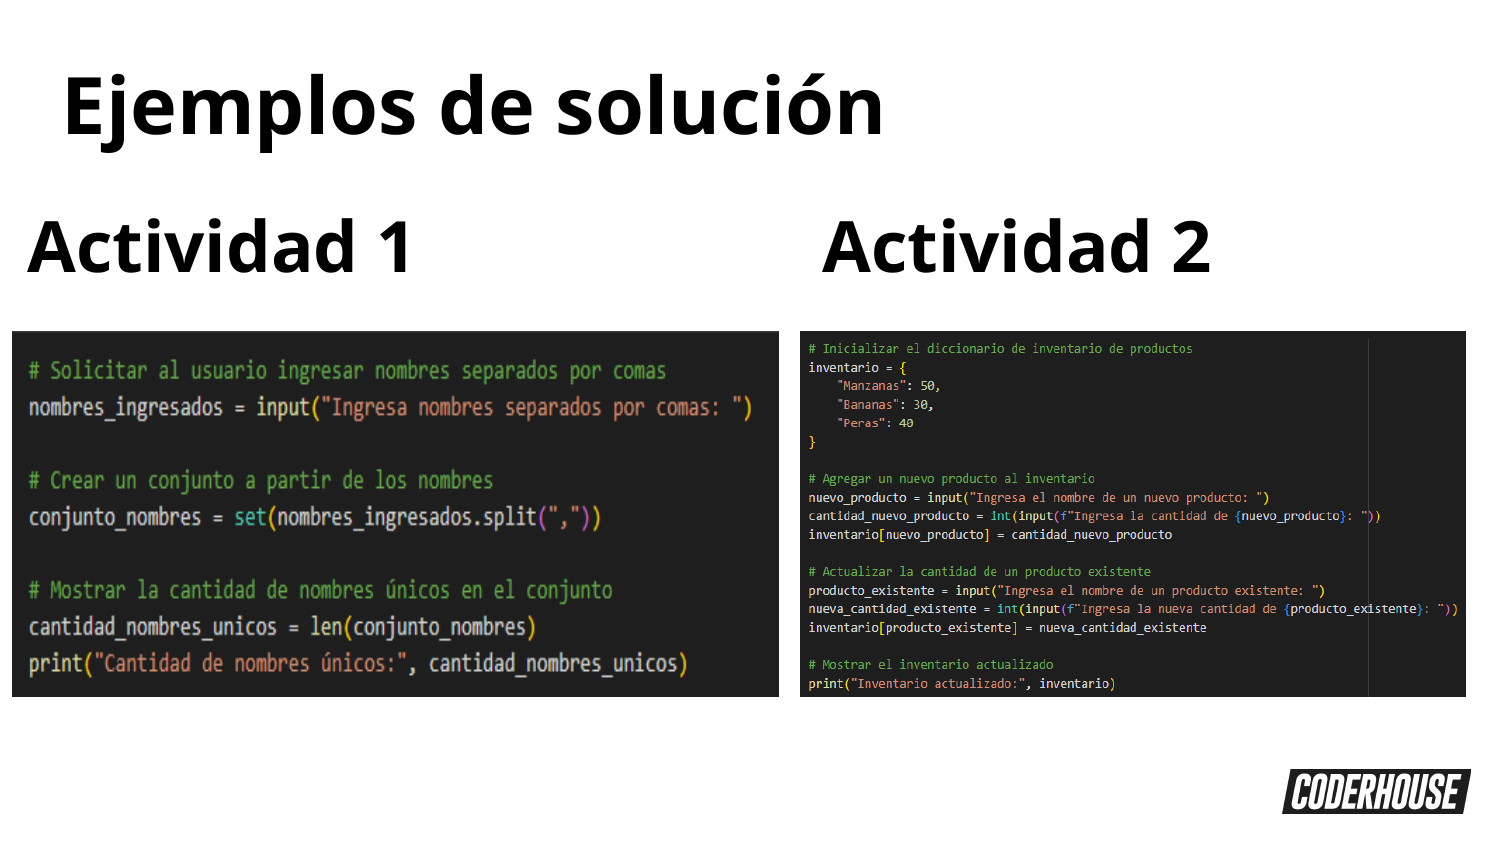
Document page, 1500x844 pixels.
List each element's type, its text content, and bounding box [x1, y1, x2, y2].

text_box Ejemplos de solución [46, 51, 1500, 167]
text_box Actividad 1 [12, 196, 505, 303]
text_box Actividad 2 [807, 196, 1300, 303]
picture [799, 331, 1467, 697]
picture [12, 331, 779, 697]
picture [1281, 769, 1471, 814]
